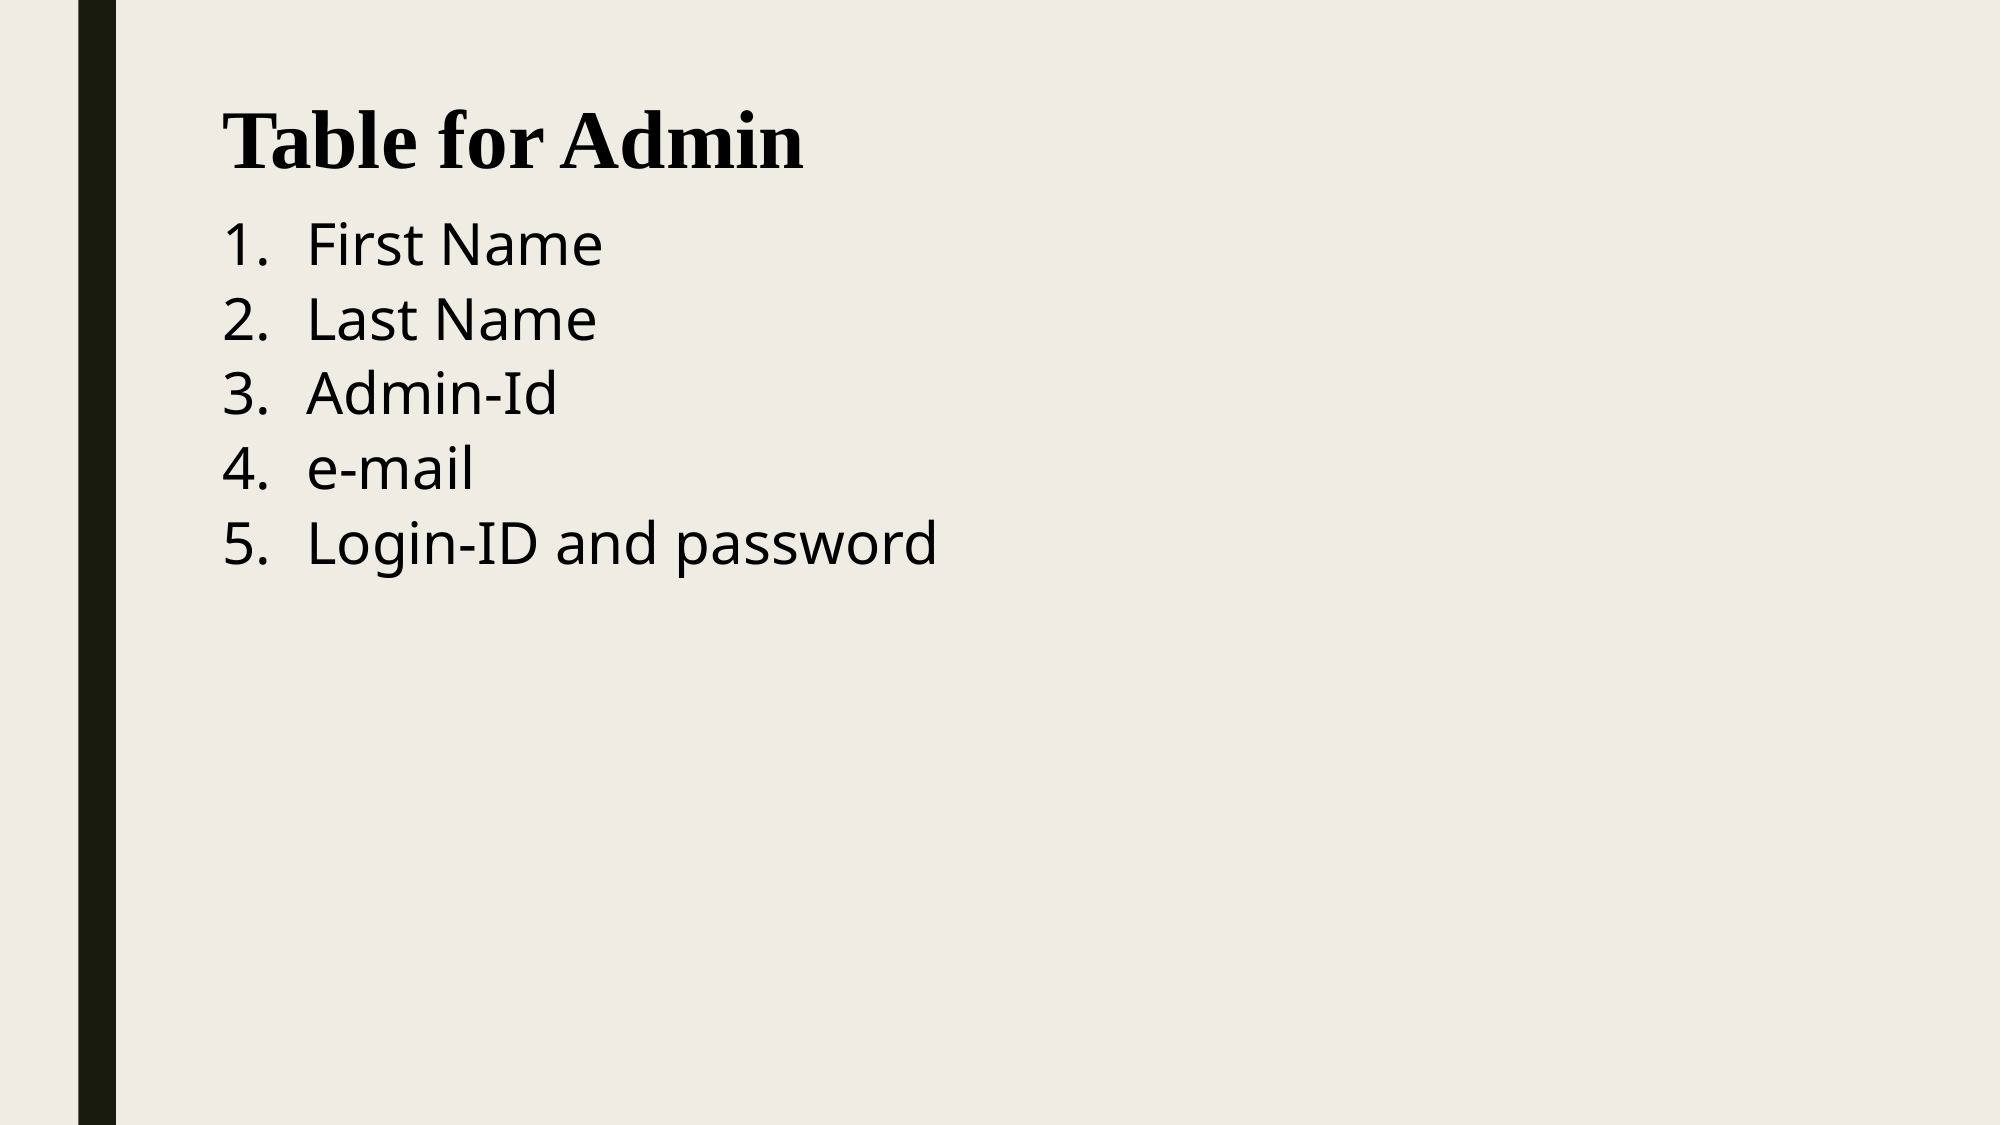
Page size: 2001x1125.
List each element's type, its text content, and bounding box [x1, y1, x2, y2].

text_box Table for Admin First Name Last Name Admin-Id e-mail Login-ID and password [207, 71, 1208, 659]
